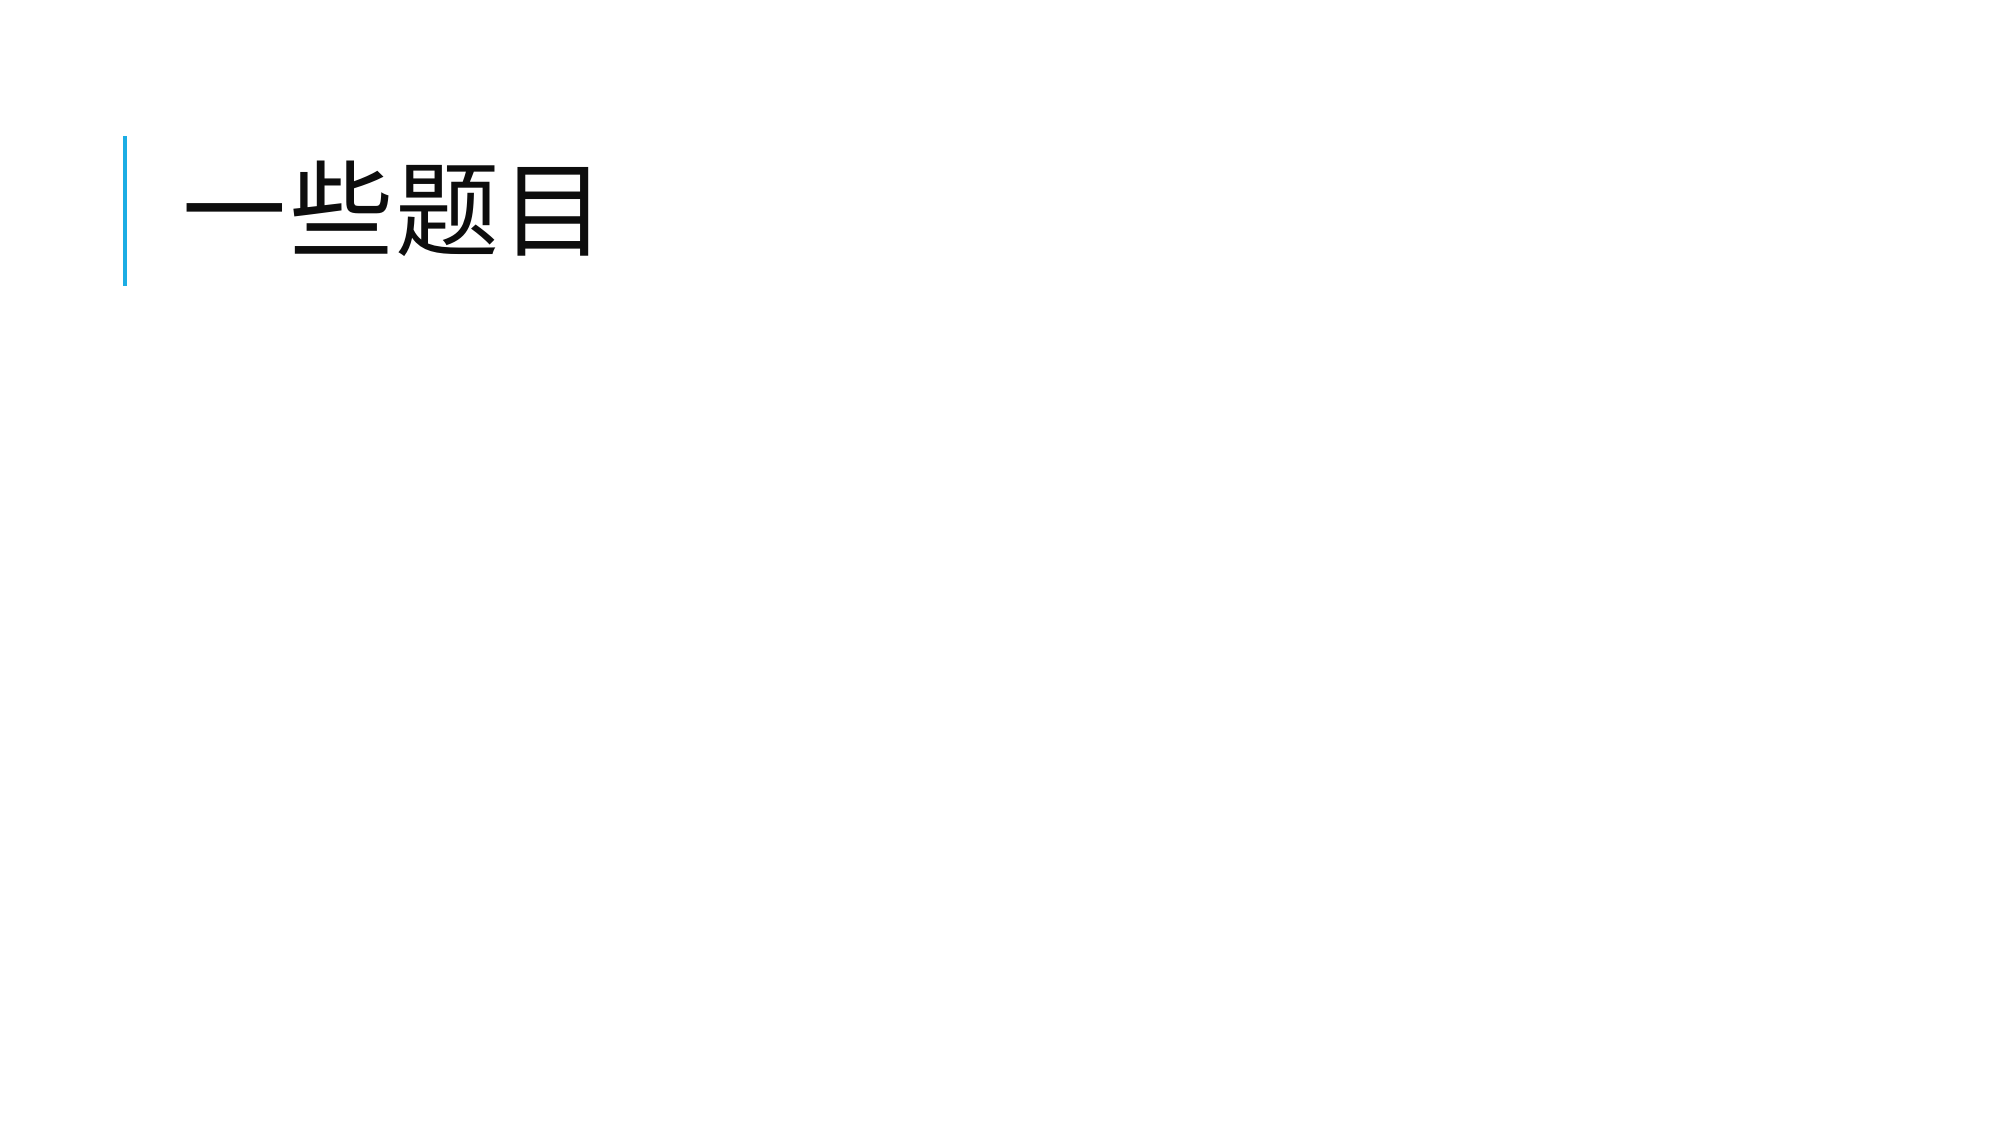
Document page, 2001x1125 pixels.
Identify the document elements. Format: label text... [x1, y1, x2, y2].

title 一些题目 [168, 96, 1763, 342]
